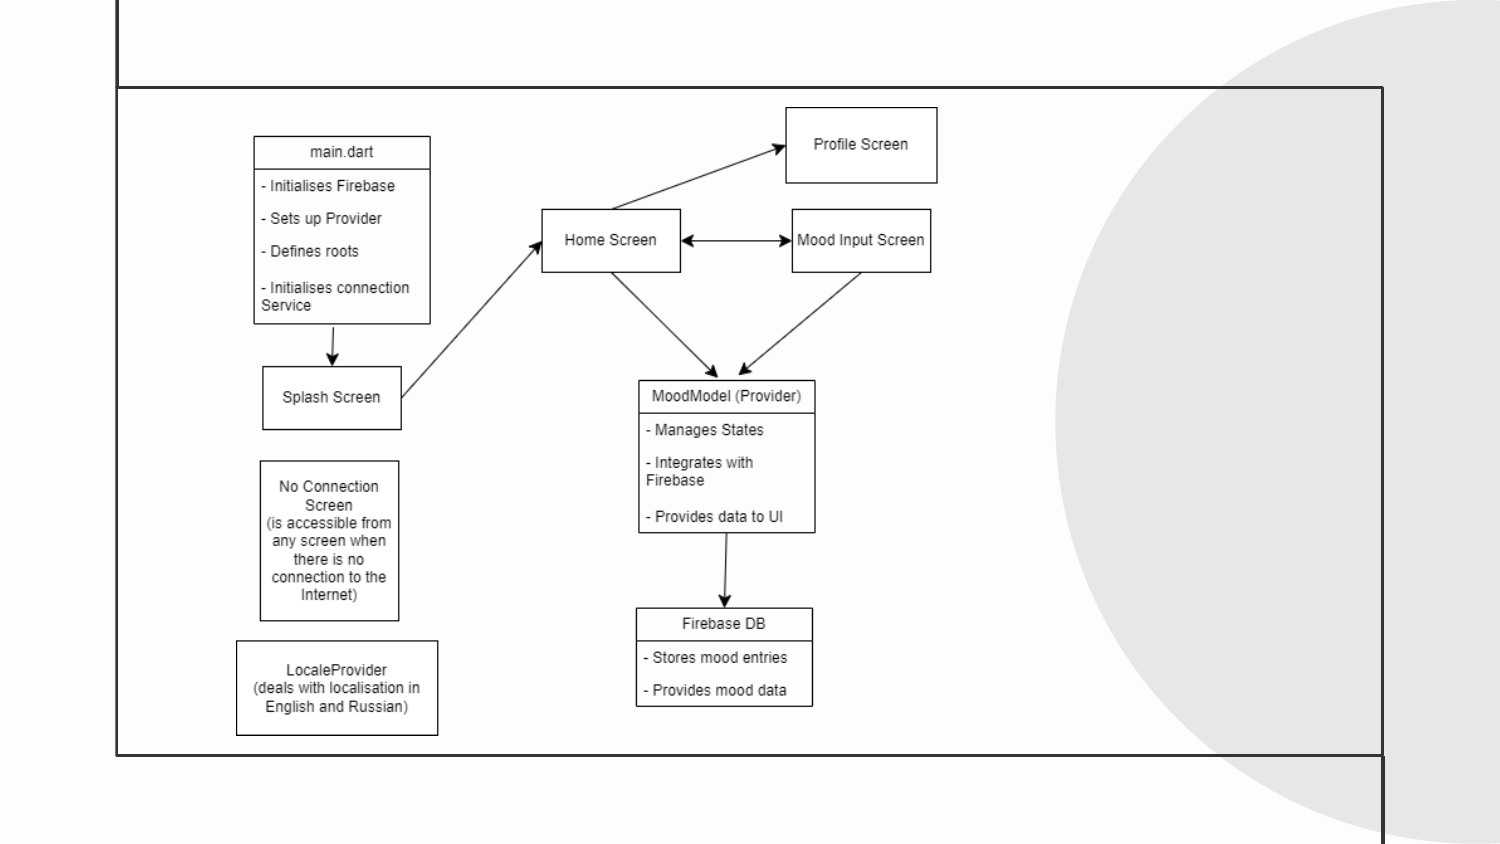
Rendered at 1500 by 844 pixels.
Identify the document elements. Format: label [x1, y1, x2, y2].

picture [236, 107, 940, 737]
